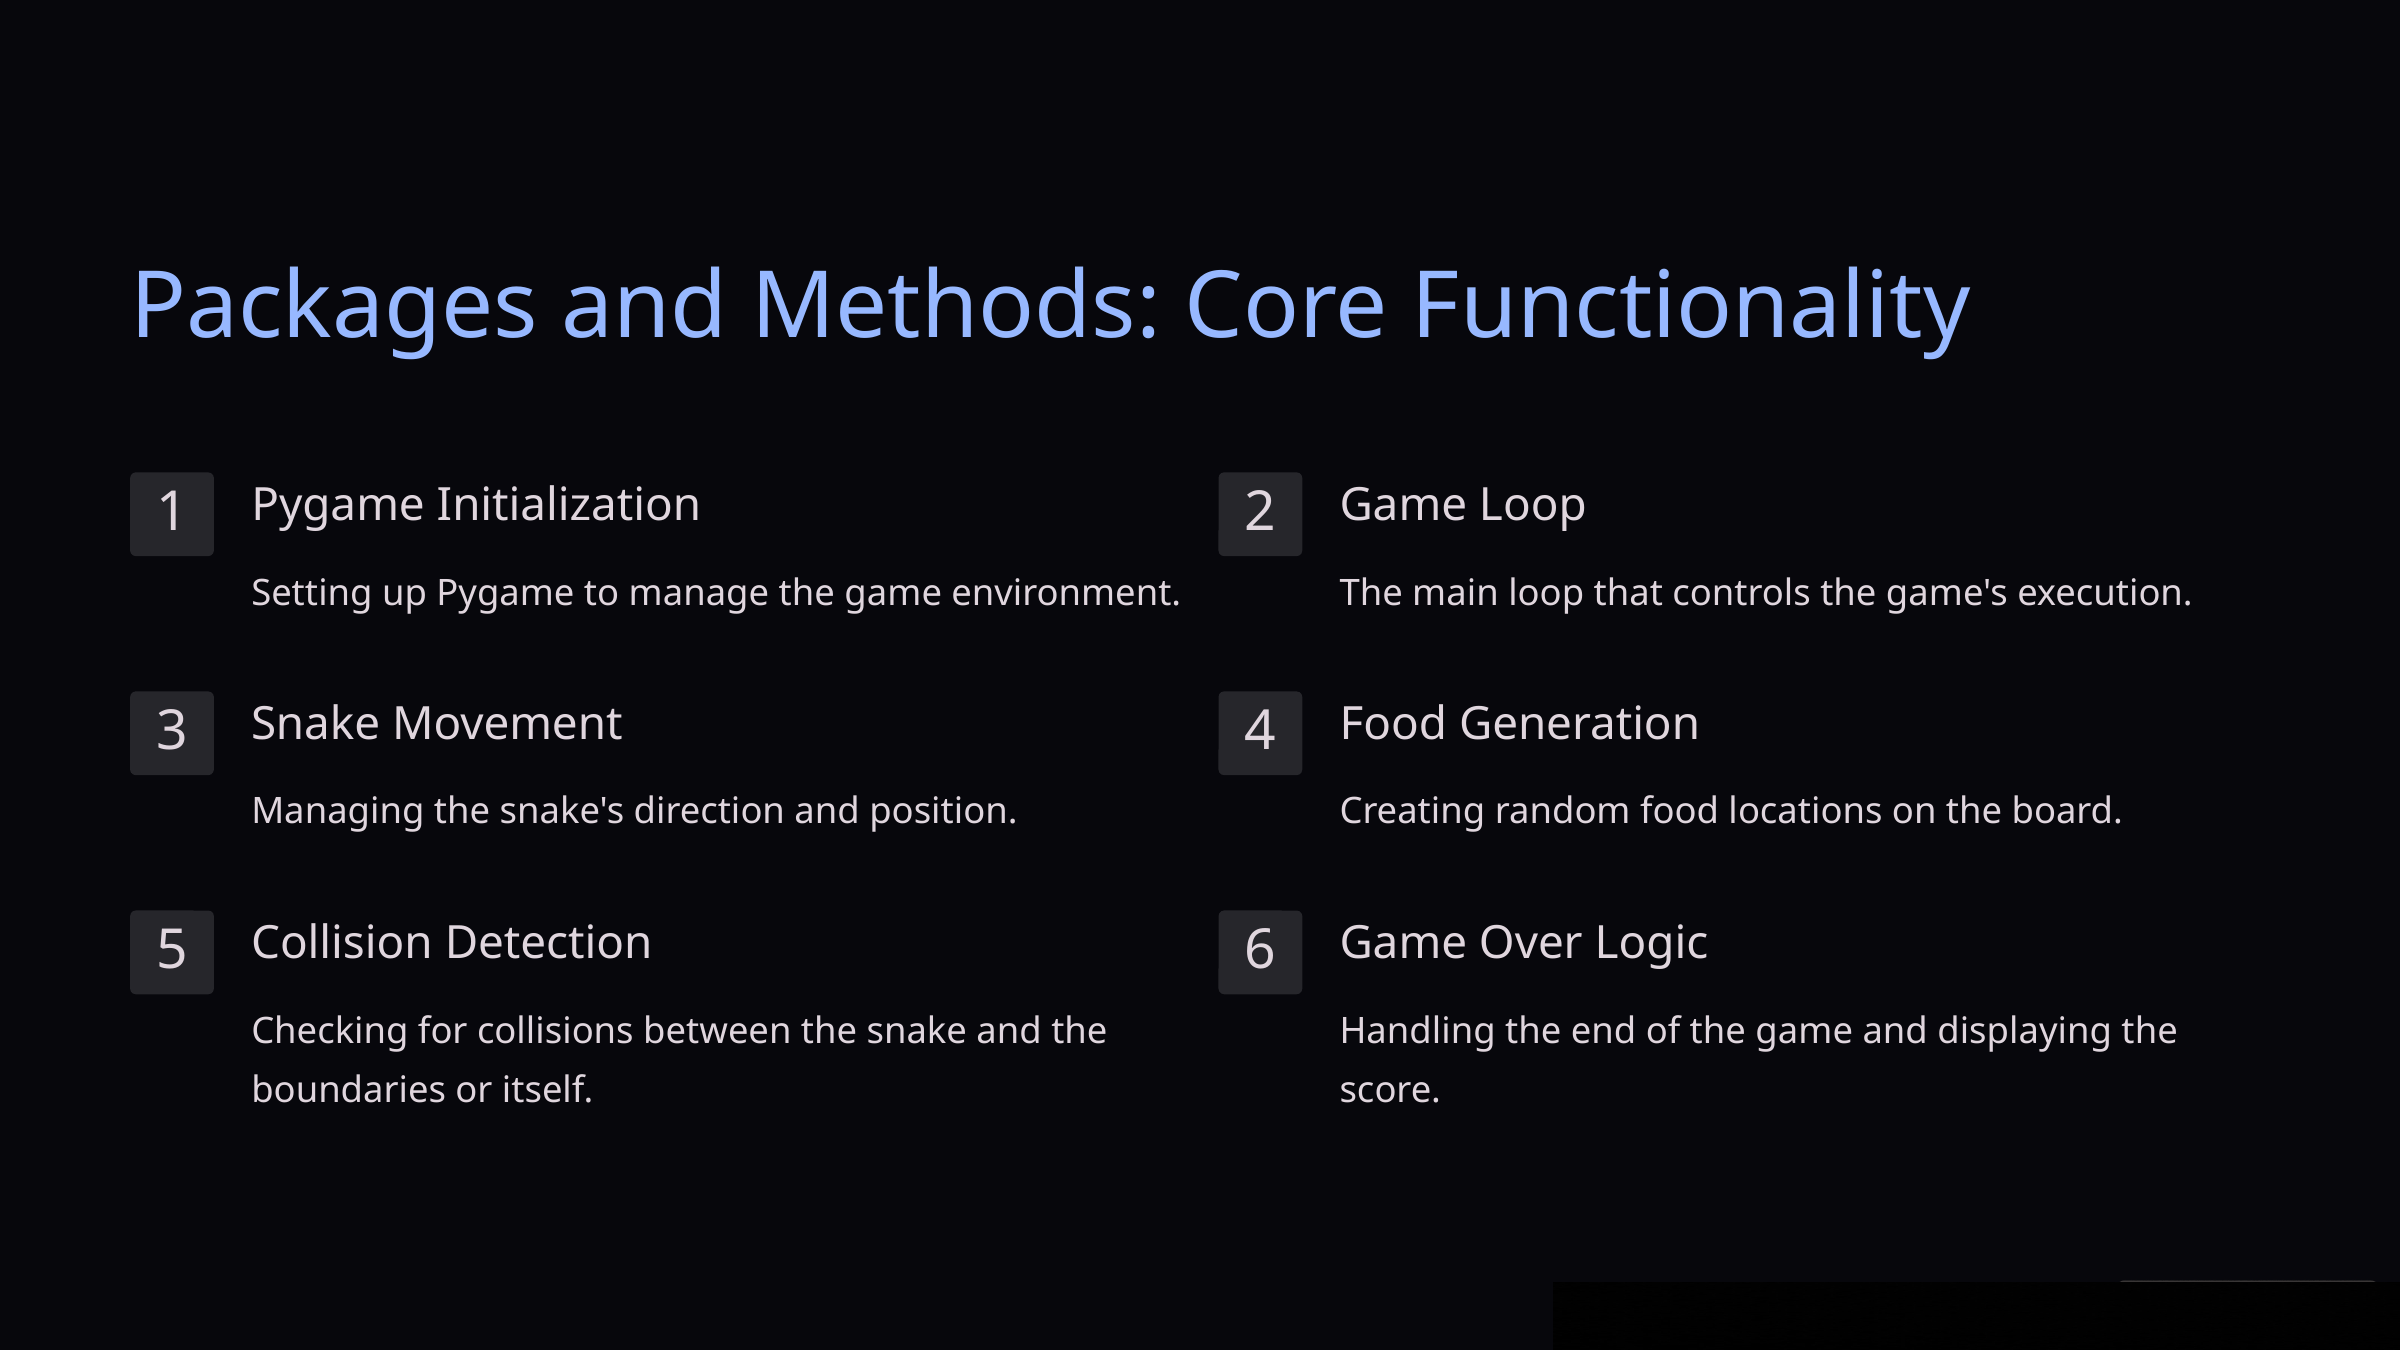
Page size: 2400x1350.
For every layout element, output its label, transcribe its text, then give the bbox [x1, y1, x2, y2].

text_box Collision Detection [251, 910, 717, 969]
text_box Handling the end of the game and displaying the score. [1339, 990, 2270, 1110]
text_box 4 [1242, 705, 1279, 762]
text_box Packages and Methods: Core Functionality [130, 239, 2143, 357]
text_box The main loop that controls the game's execution. [1339, 552, 2270, 613]
text_box 5 [154, 924, 190, 981]
picture [1553, 1271, 2400, 1350]
text_box [130, 910, 214, 995]
text_box Creating random food locations on the board. [1339, 771, 2270, 832]
text_box Snake Movement [251, 691, 717, 750]
text_box [130, 691, 214, 776]
text_box Game Loop [1339, 472, 1805, 531]
text_box Managing the snake's direction and position. [251, 771, 1182, 832]
text_box Setting up Pygame to manage the game environment. [251, 552, 1182, 613]
text_box 1 [160, 486, 184, 543]
text_box [1218, 472, 1303, 557]
text_box 6 [1241, 924, 1280, 981]
text_box Pygame Initialization [251, 472, 746, 531]
text_box 3 [154, 705, 190, 762]
text_box [1218, 910, 1303, 995]
text_box Game Over Logic [1339, 910, 1805, 969]
text_box [130, 472, 214, 557]
text_box Checking for collisions between the snake and the boundaries or itself. [251, 990, 1182, 1110]
text_box [1218, 691, 1303, 776]
text_box 2 [1243, 486, 1278, 543]
text_box Food Generation [1339, 691, 1805, 750]
